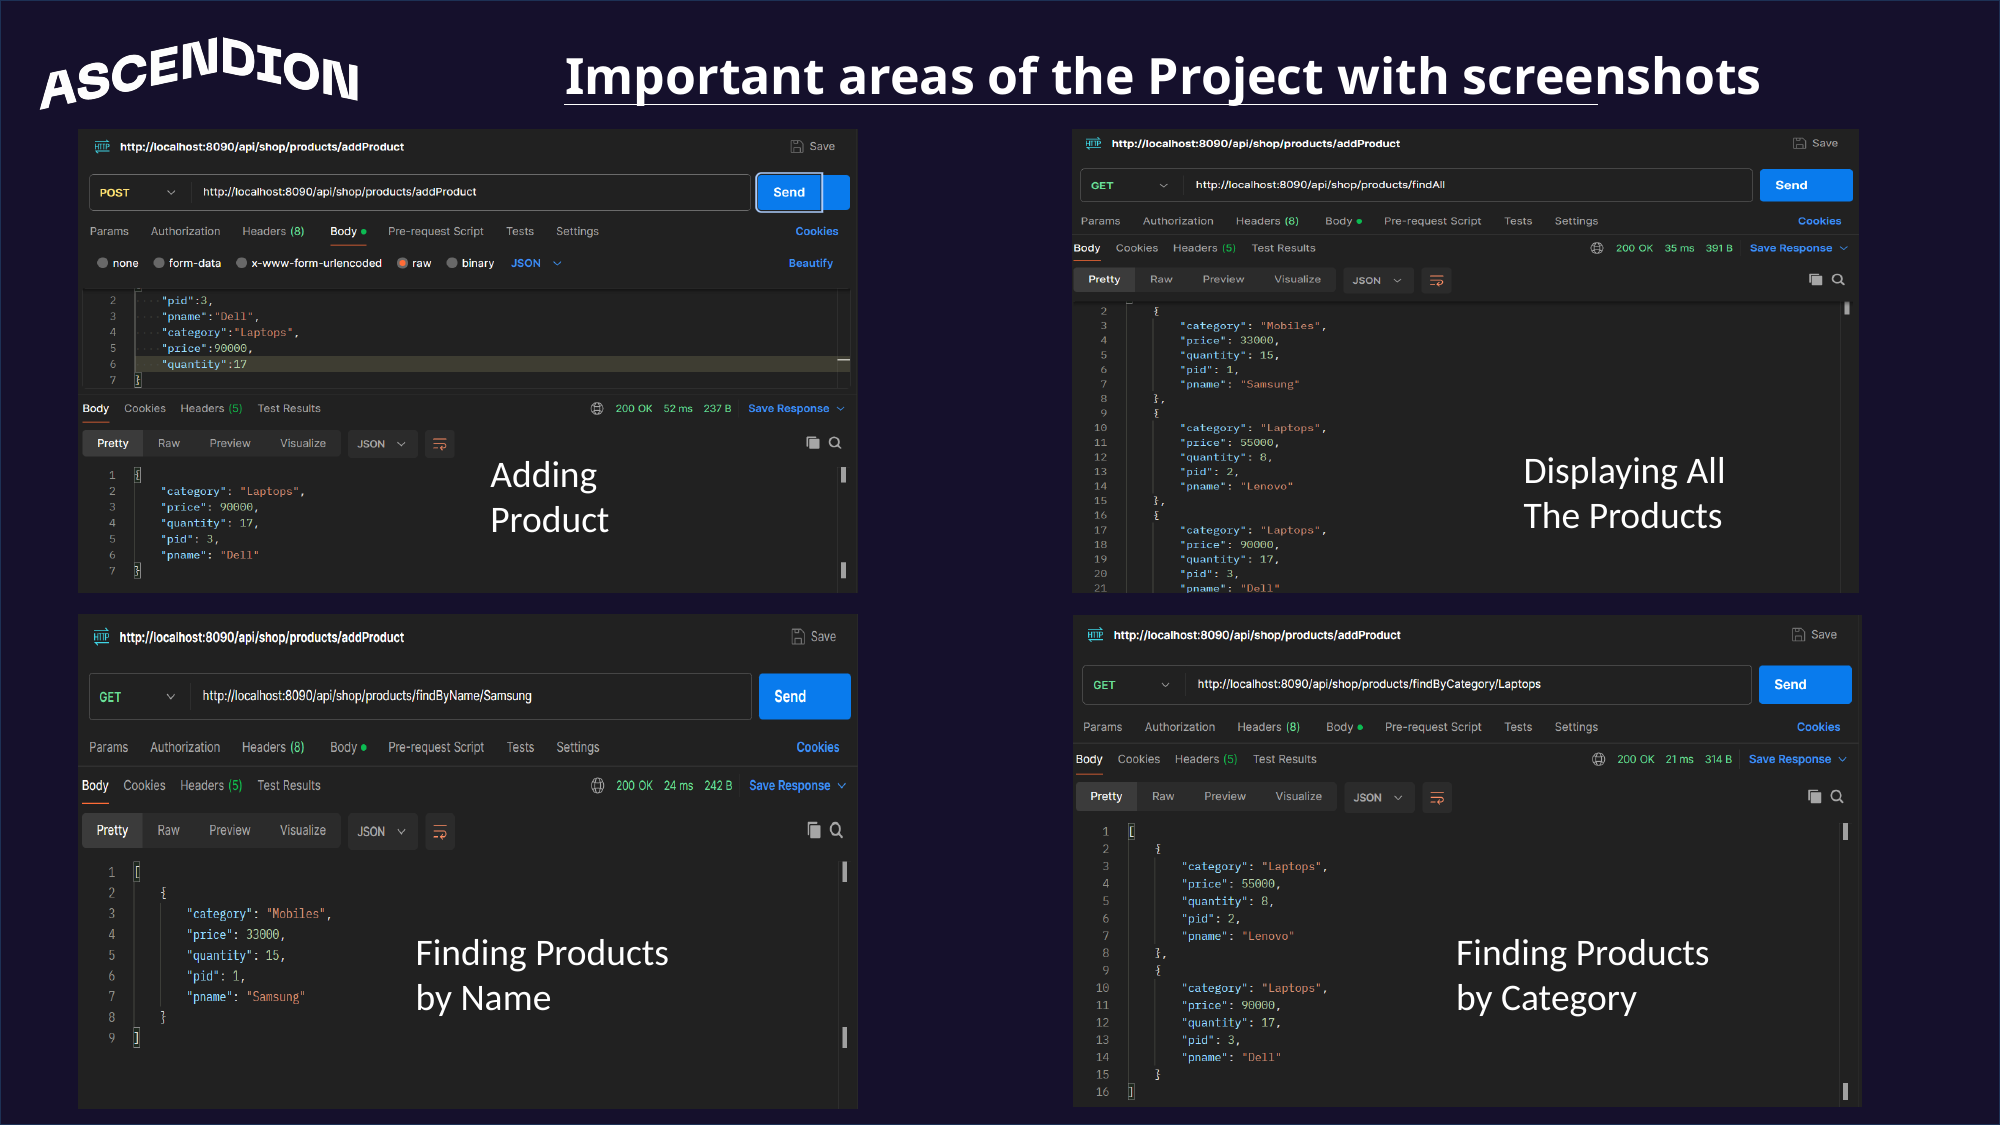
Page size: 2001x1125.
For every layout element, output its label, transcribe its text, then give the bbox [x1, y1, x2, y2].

picture [78, 614, 858, 1109]
text_box Important areas of the Project with screenshots [500, 36, 1828, 112]
picture [1072, 129, 1859, 593]
picture [1072, 615, 1862, 1107]
picture [1, 0, 858, 593]
text_box [0, 0, 2000, 1125]
